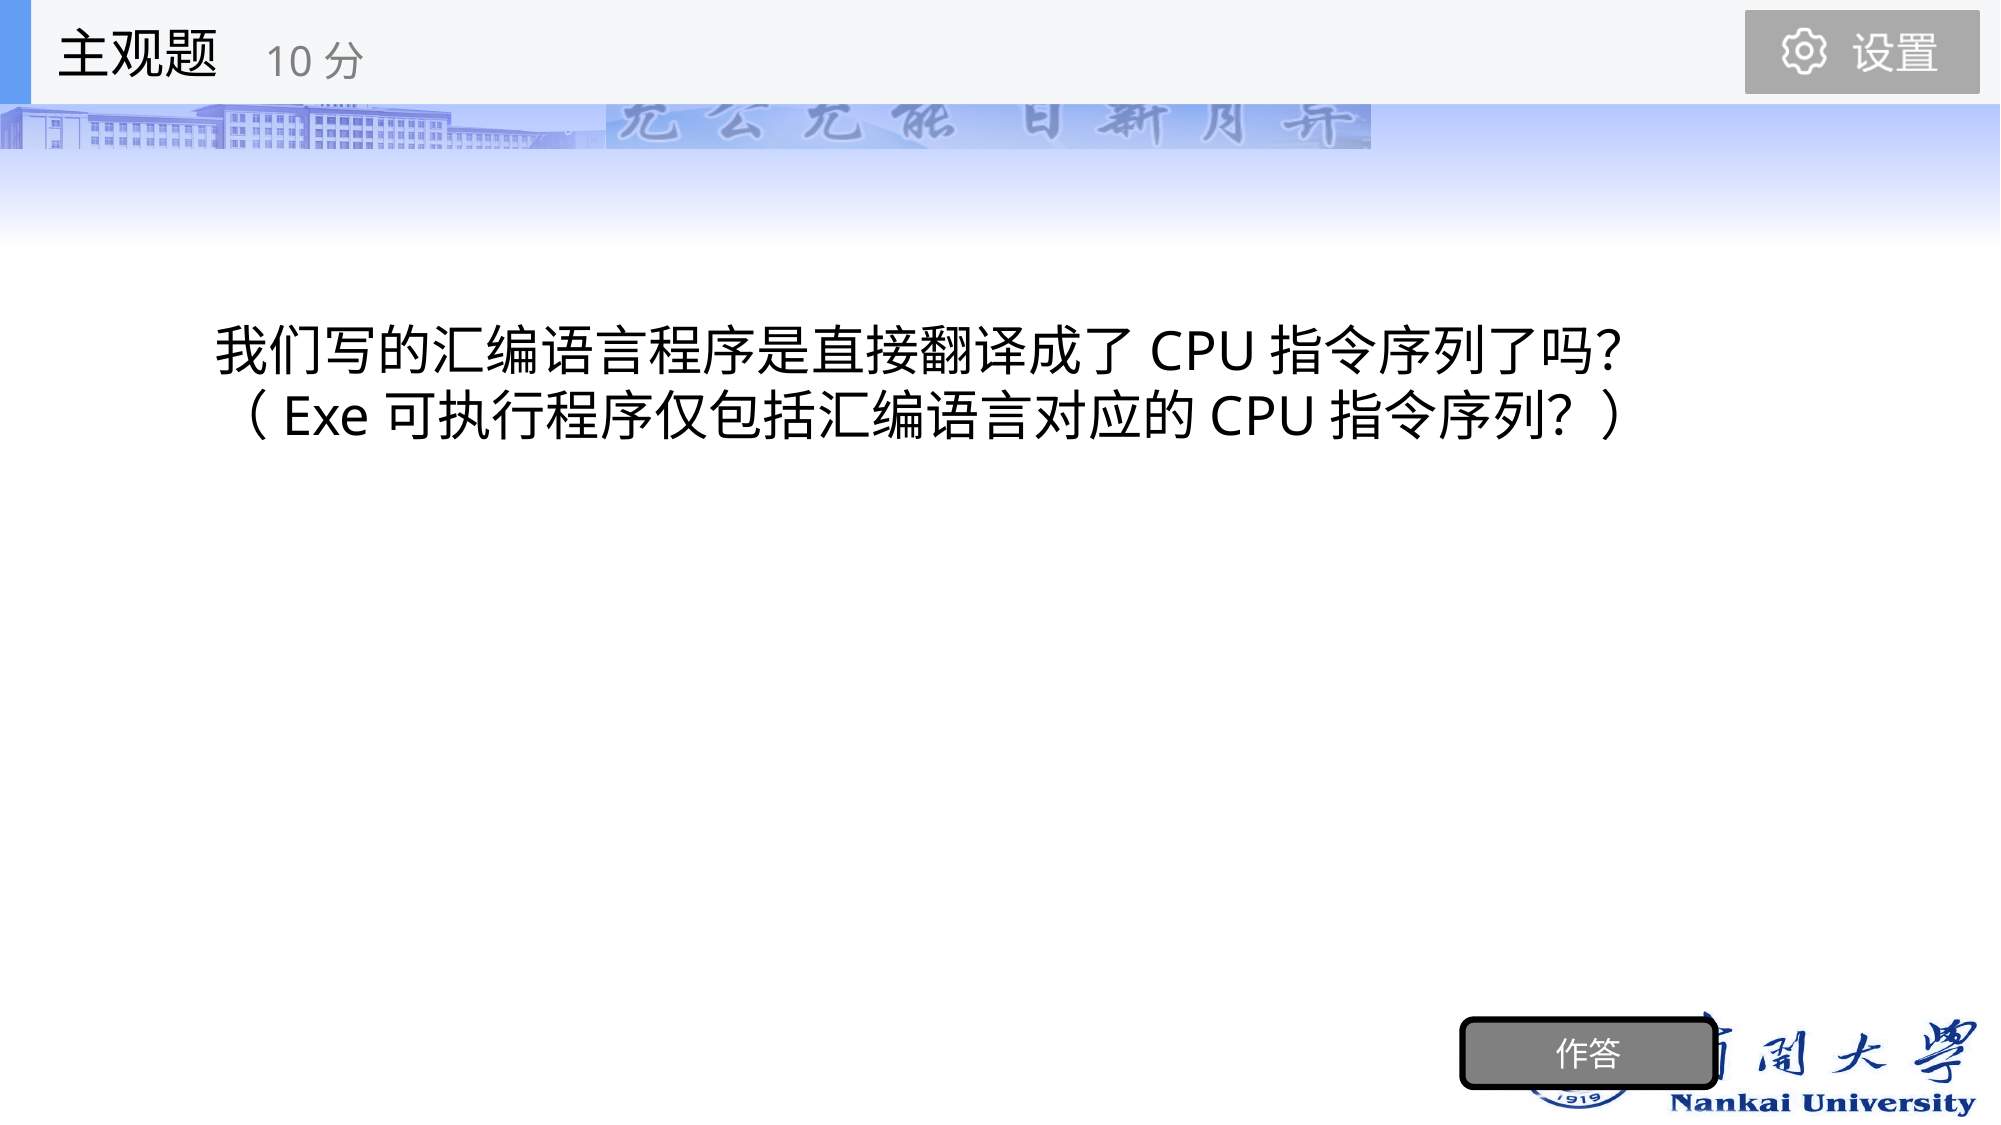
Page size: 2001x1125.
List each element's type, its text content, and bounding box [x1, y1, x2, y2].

picture [1456, 1011, 1977, 1125]
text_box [0, 0, 2000, 105]
text_box 作答 [1461, 1018, 1717, 1089]
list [0, 105, 1371, 115]
picture [1745, 10, 1980, 94]
text_box 我们写的汇编语言程序是直接翻译成了CPU指令序列了吗？ （Exe可执行程序仅包括汇编语言对应的CPU指令序列？） [200, 205, 1800, 557]
